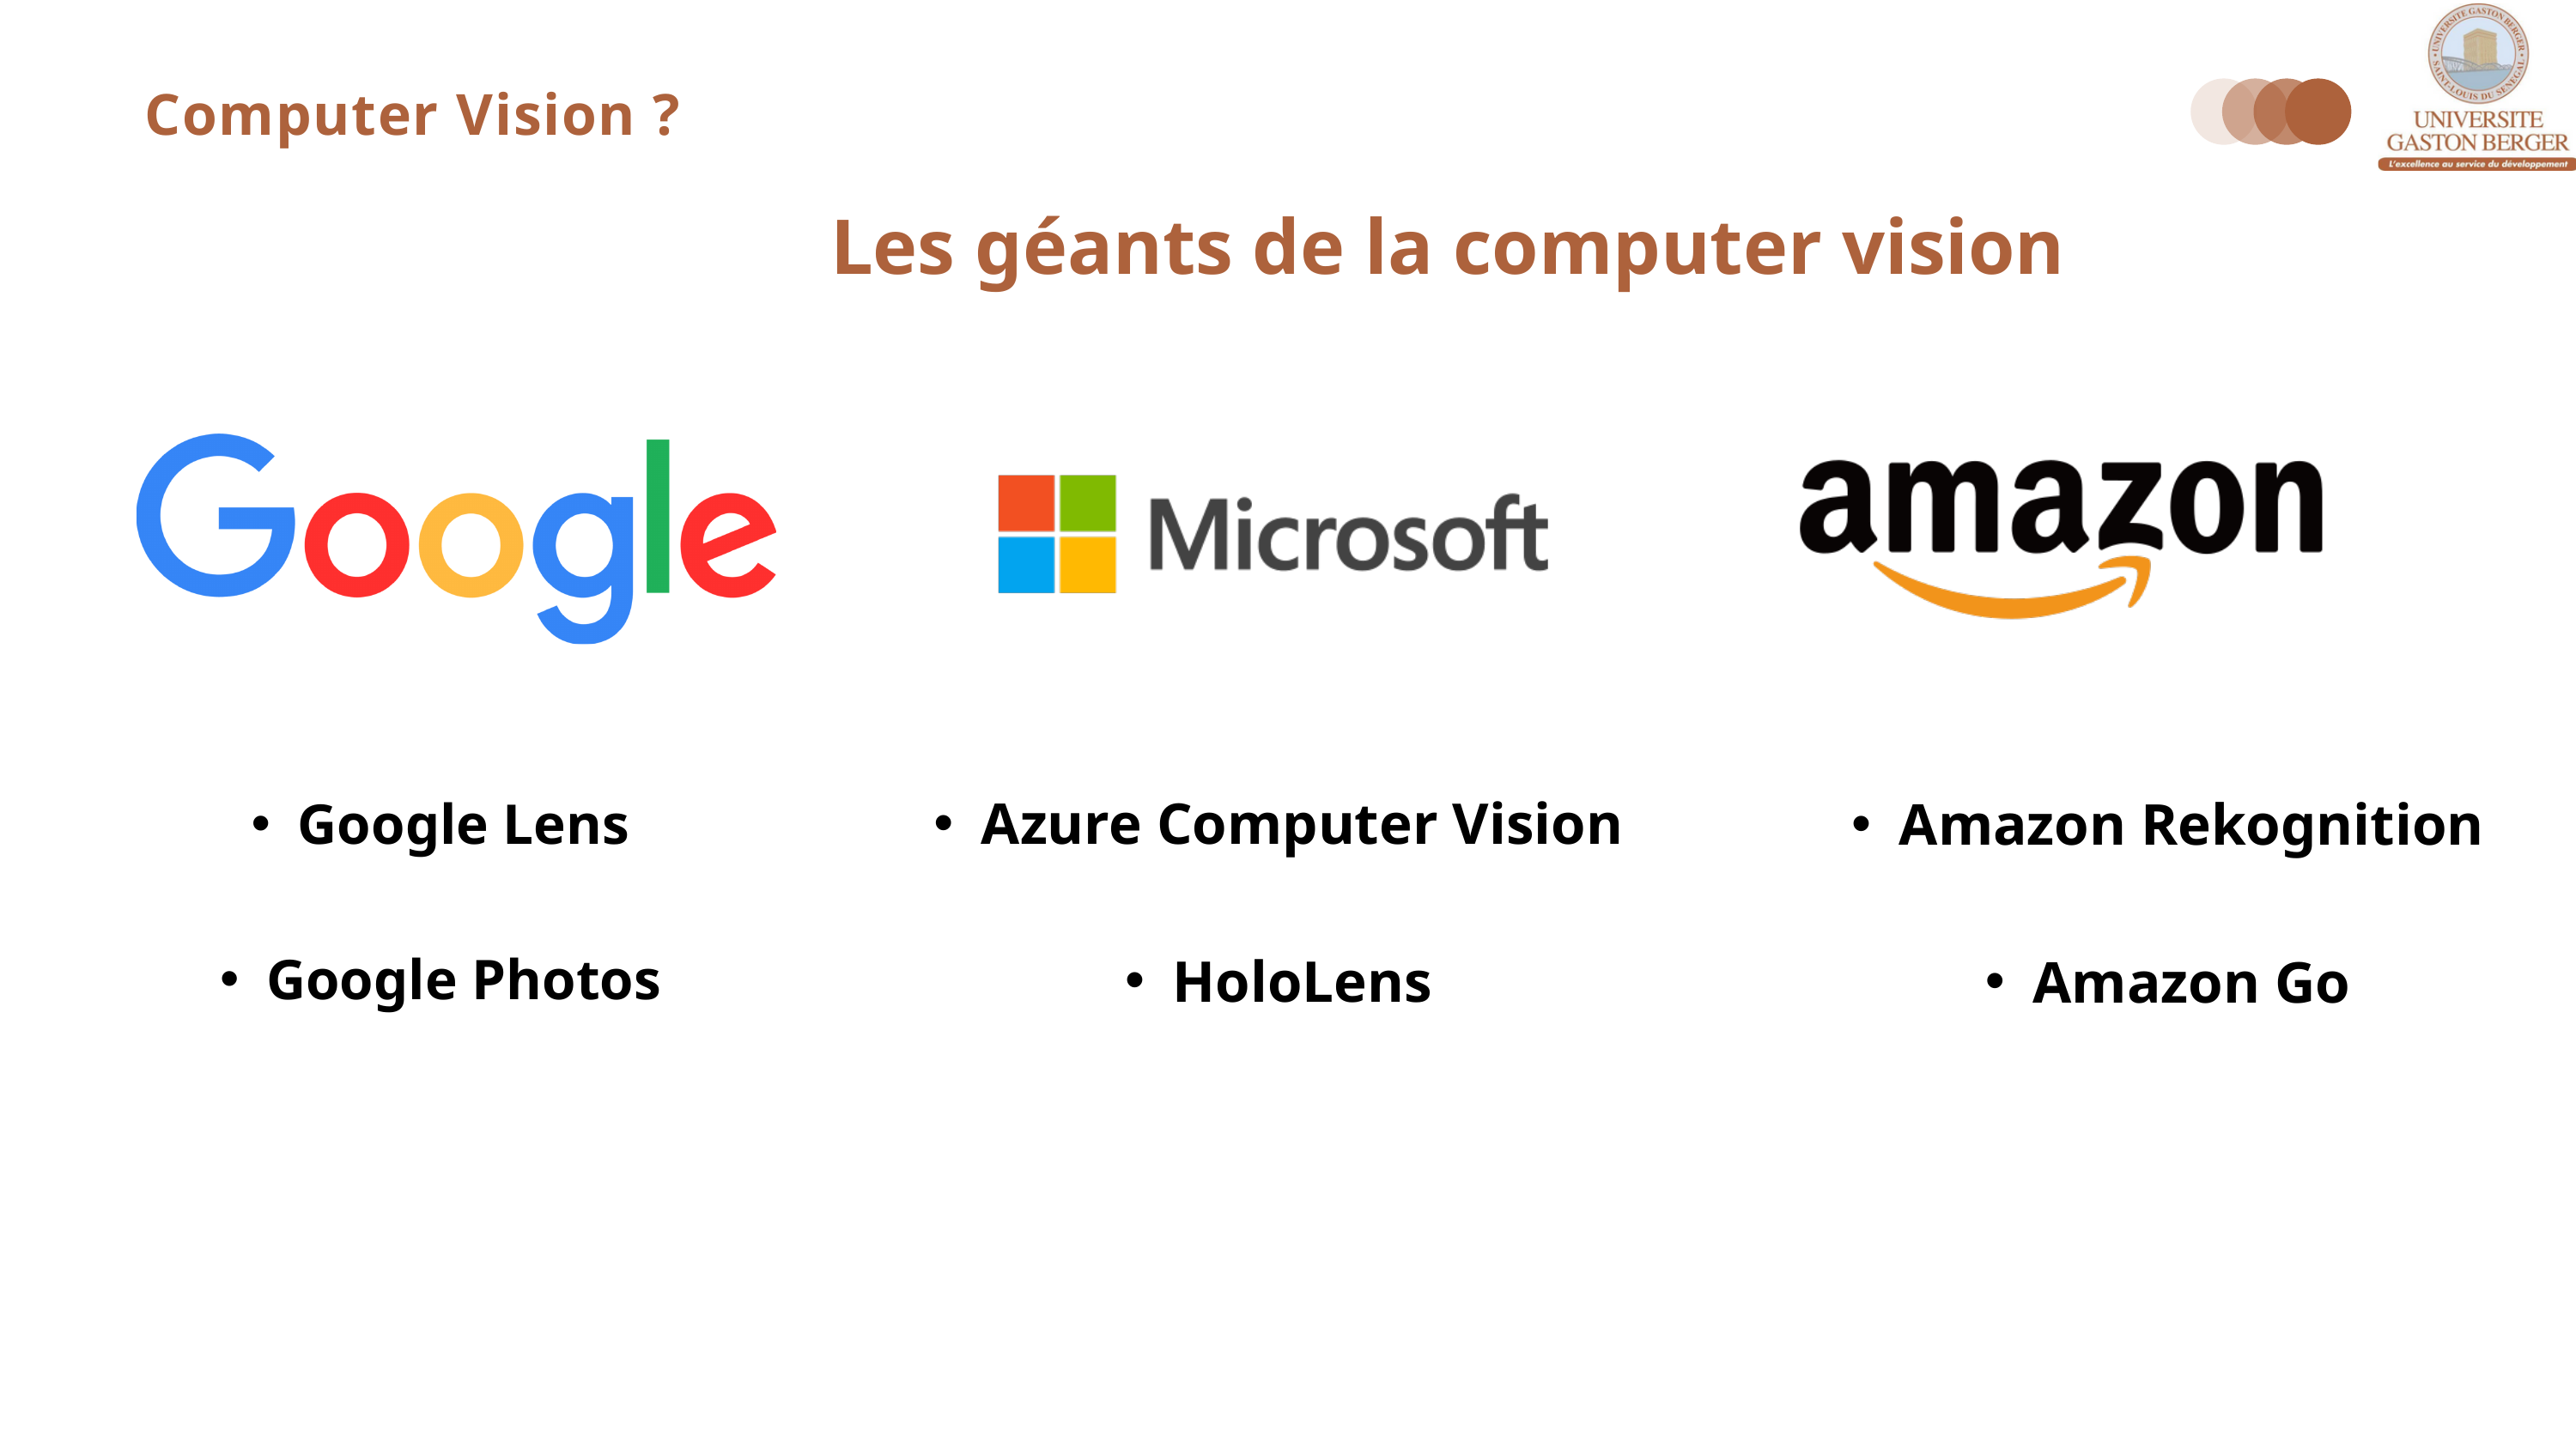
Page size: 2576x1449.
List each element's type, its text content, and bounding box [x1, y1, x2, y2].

text_box [2378, 3, 2576, 171]
text_box Google Lens Google Photos [27, 778, 807, 1011]
text_box Azure Computer Vision HoloLens [854, 777, 1656, 1014]
text_box Computer Vision ? [144, 67, 731, 148]
text_box Les géants de la computer vision [780, 207, 2116, 290]
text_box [968, 433, 1579, 635]
text_box Amazon Rekognition Amazon Go [1743, 777, 2544, 1015]
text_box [1770, 443, 2352, 635]
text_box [136, 433, 777, 645]
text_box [2190, 78, 2352, 145]
